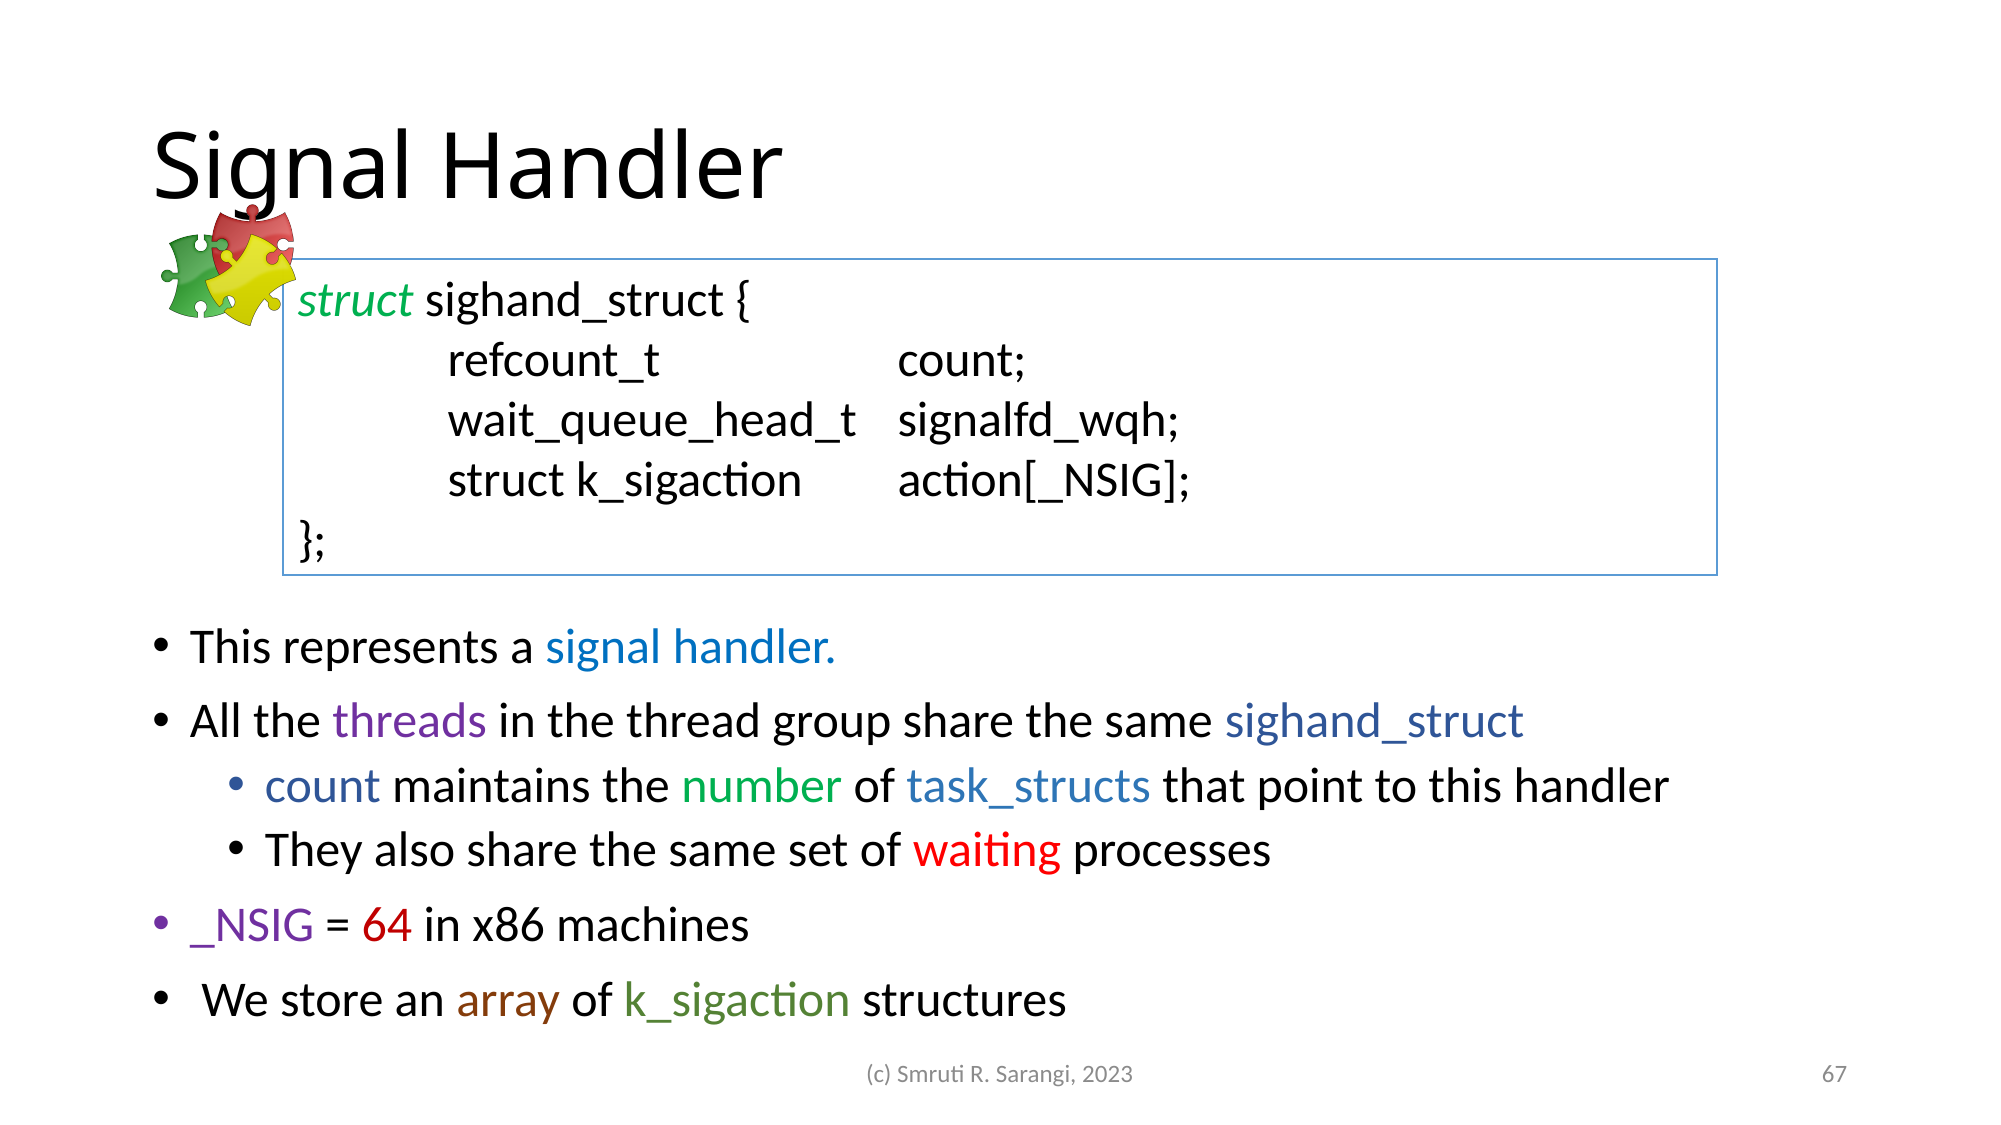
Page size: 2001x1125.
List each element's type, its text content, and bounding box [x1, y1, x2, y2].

slide_number 67 [1412, 1042, 1863, 1103]
picture [160, 203, 296, 326]
footer (c) Smruti R. Sarangi, 2023 [662, 1042, 1338, 1103]
title Signal Handler [137, 59, 1863, 278]
text_box struct sighand_struct { refcount_t count; wait_queue_head_t signalfd_wqh; struct k_sigaction action[_NSIG]; }; [282, 258, 1718, 576]
list This represents a signal handler. All the threads in the thread group share the same sighand_struct count maintains the number of task_structs that point to this handler They also share the same set of waiting processes _NSIG = 64 in x86 machines We store an array of k_sigaction structures [137, 612, 1863, 1043]
